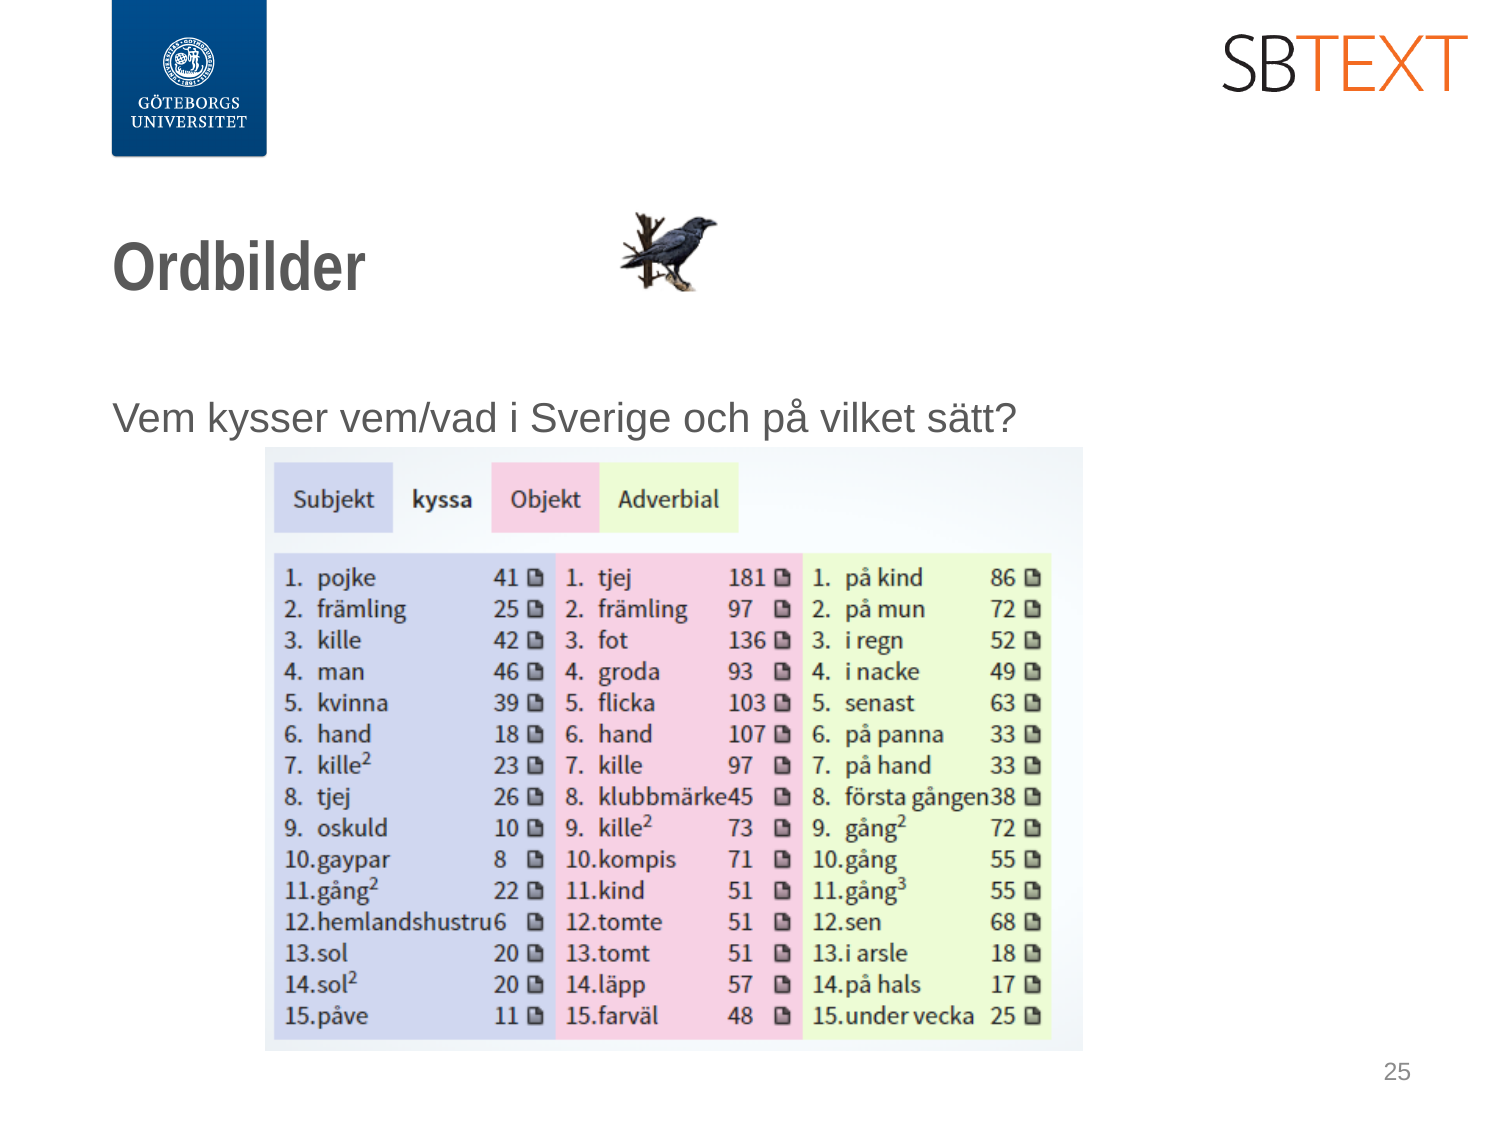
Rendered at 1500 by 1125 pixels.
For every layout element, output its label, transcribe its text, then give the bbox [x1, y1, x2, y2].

slide_number 25 [1316, 1051, 1412, 1091]
list Vem kysser vem/vad i Sverige och på vilket sätt? [112, 385, 1341, 1012]
picture [1205, 19, 1476, 110]
title Ordbilder [112, 231, 1412, 362]
picture [617, 206, 722, 293]
picture [265, 447, 1084, 1052]
picture [110, 0, 268, 159]
